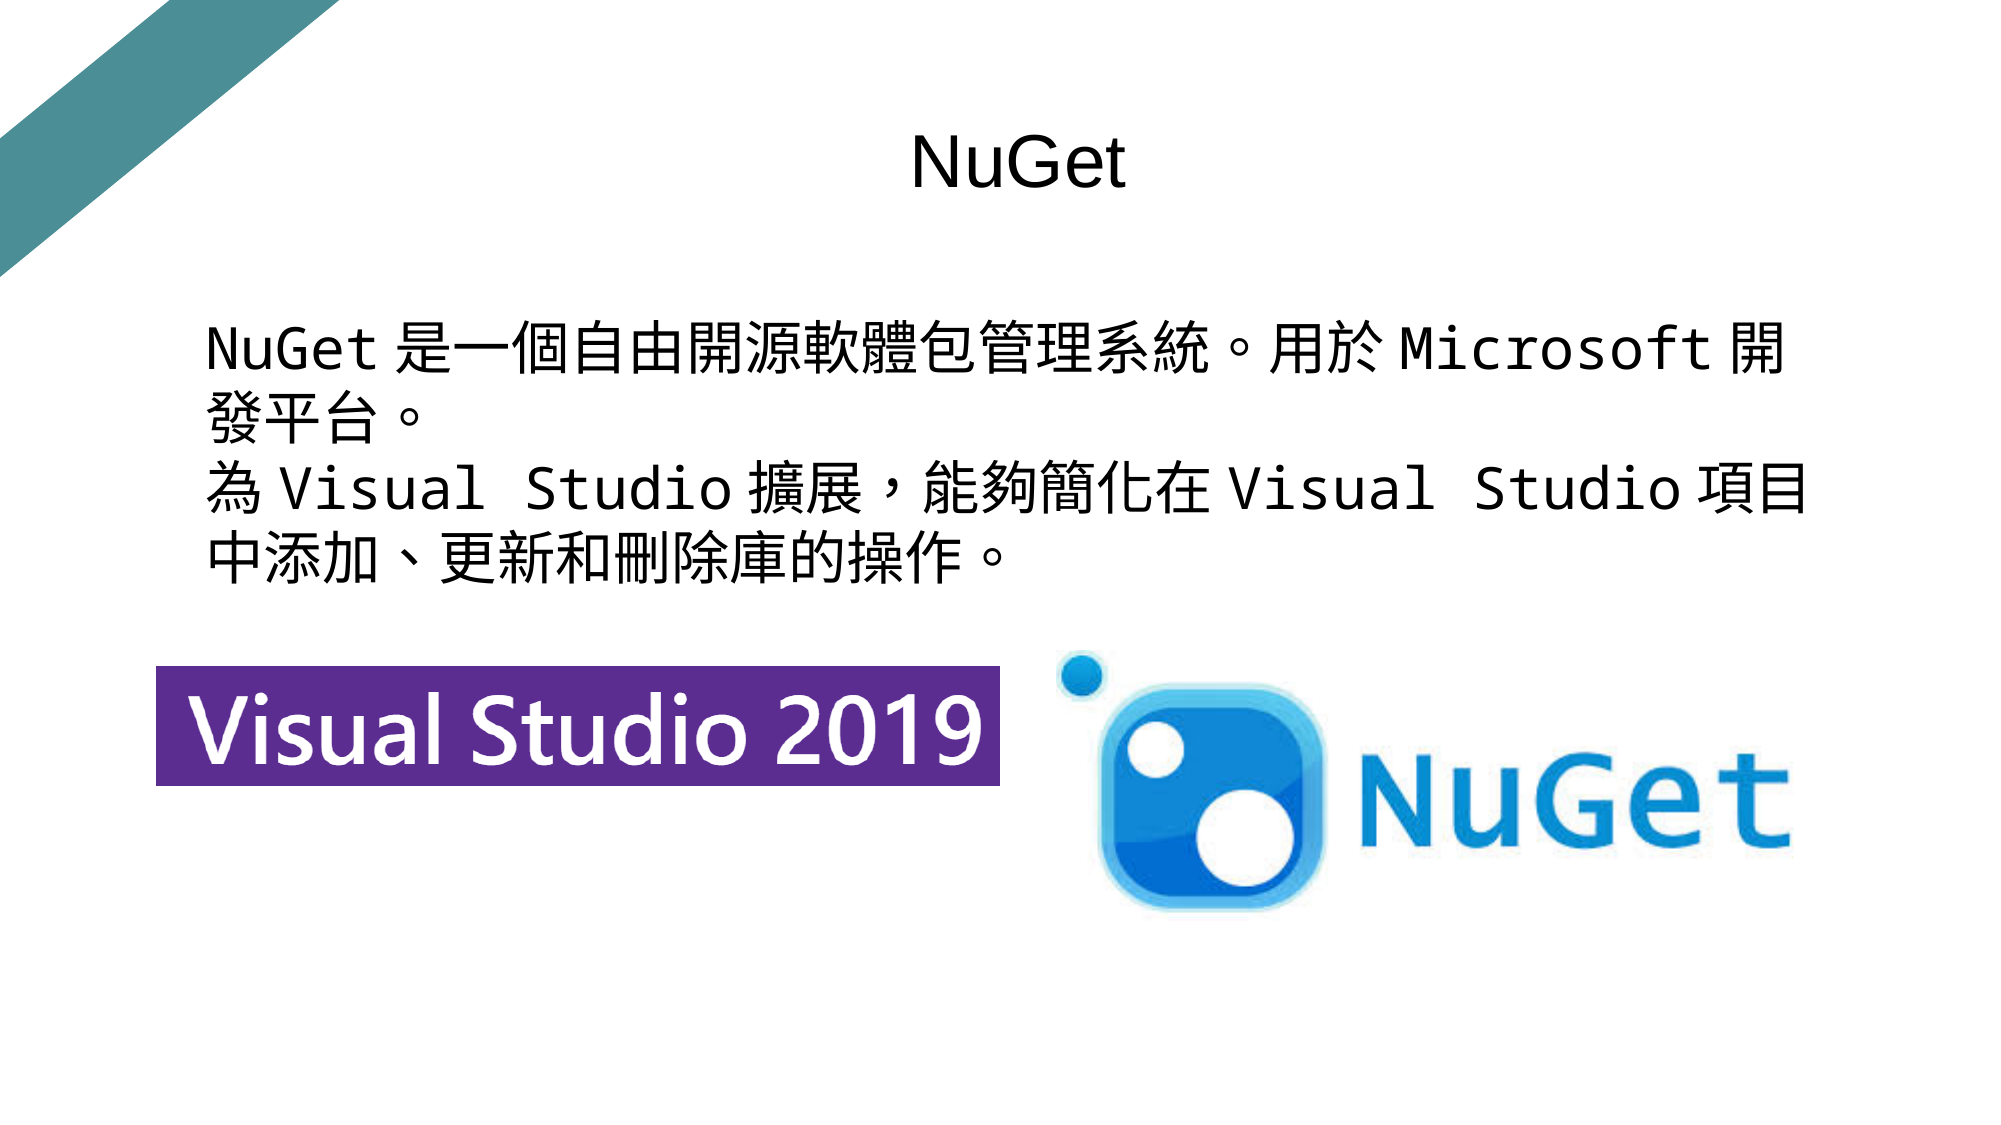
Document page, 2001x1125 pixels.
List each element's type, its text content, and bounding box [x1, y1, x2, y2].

text_box NuGet [895, 104, 1152, 210]
text_box NuGet是一個自由開源軟體包管理系統。用於Microsoft開發平台。 為Visual Studio擴展，能夠簡化在Visual Studio項目中添加、更新和刪除庫的操作。 [191, 303, 1856, 599]
picture [156, 666, 1000, 786]
picture [1056, 650, 1804, 921]
